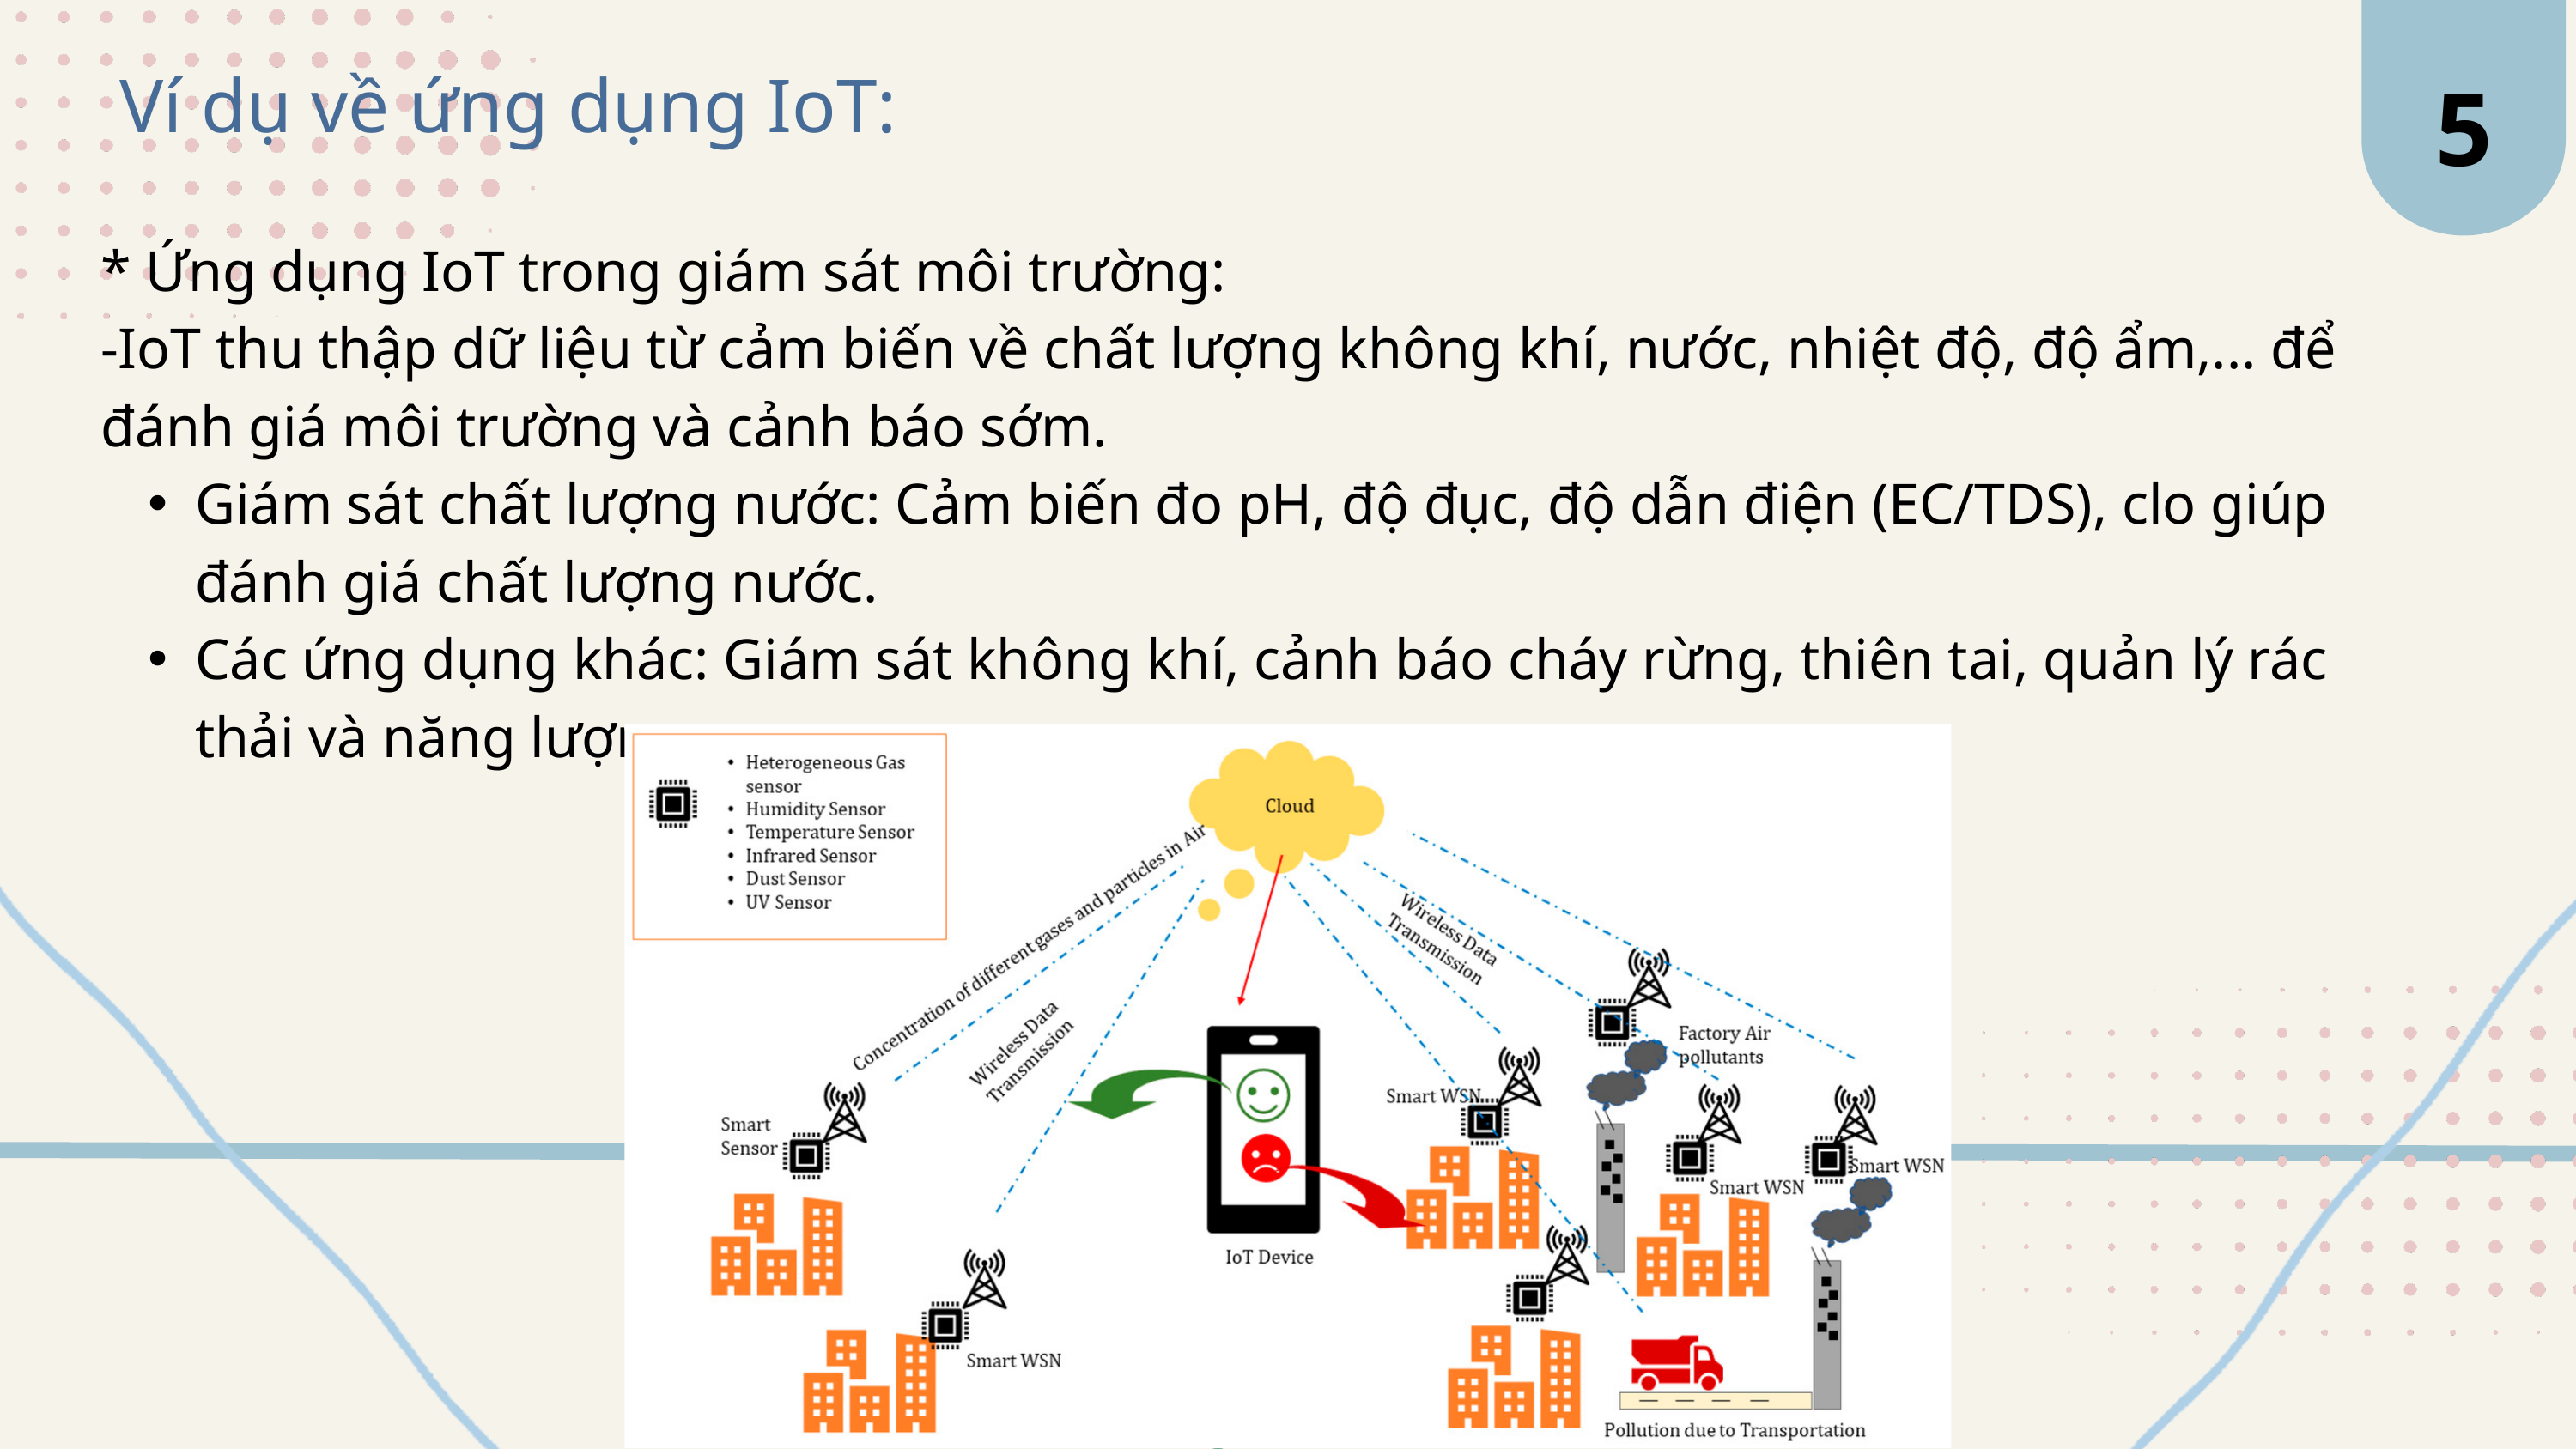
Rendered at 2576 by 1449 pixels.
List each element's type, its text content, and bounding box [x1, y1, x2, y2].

text_box [0, 0, 540, 319]
picture [0, 526, 2576, 1449]
text_box [624, 724, 1952, 947]
text_box [1384, 1364, 1908, 1448]
text_box Ví dụ về ứng dụng IoT: * Ứng dụng IoT trong giám sát môi trường: -IoT thu thập dữ liệu từ cảm biến về chất lượng không khí, nước, nhiệt độ, độ ẩm,... để đánh giá môi trường và cảnh báo sớm. Giám sát chất lượng nước: Cảm biến đo pH, độ đục, độ dẫn điện (EC/TDS), clo giúp đánh giá chất lượng nước. Các ứng dụng khác: Giám sát không khí, cảnh báo cháy rừng, thiên tai, quản lý rác thải và năng lượng. [100, 45, 2354, 947]
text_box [2353, 0, 2574, 236]
